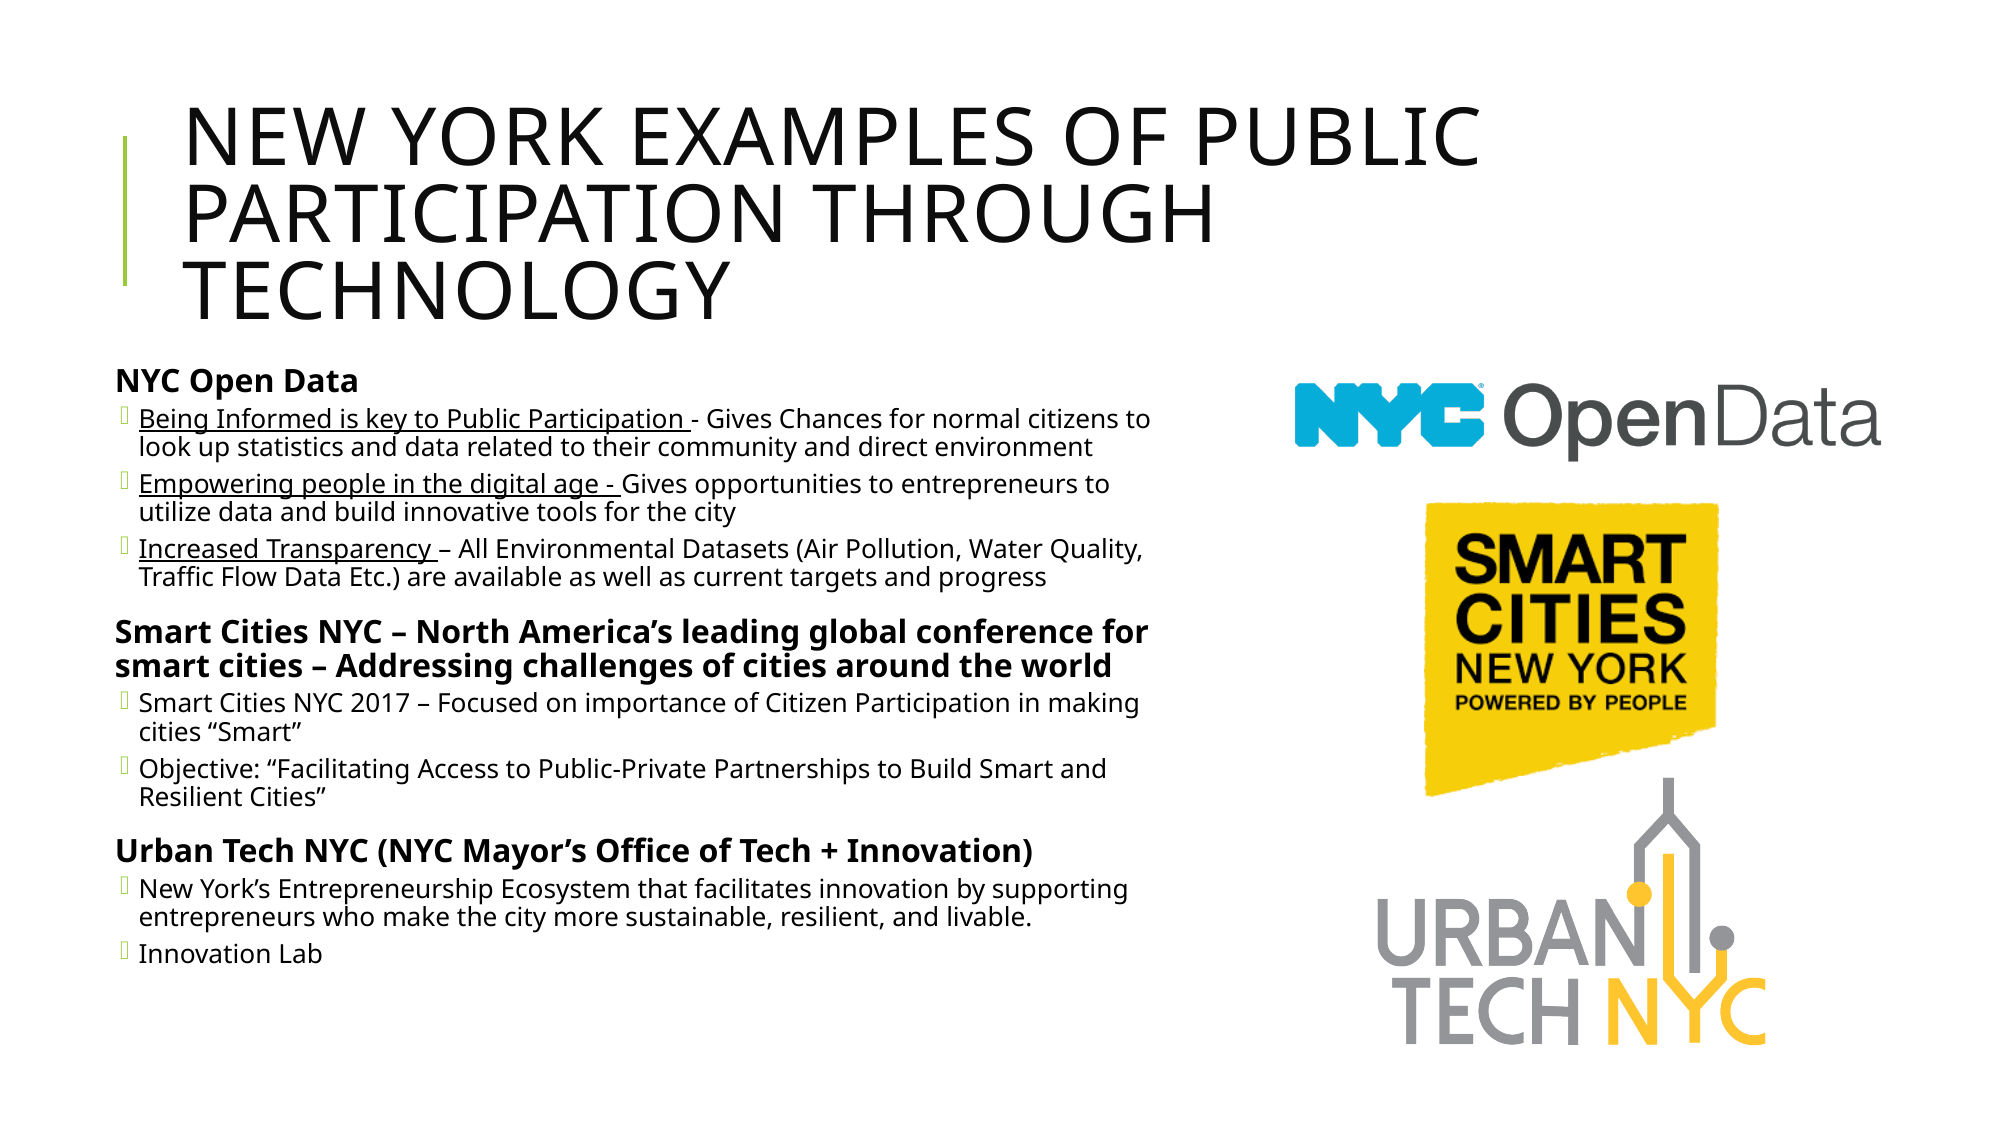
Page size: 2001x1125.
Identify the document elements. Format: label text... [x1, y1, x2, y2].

list NYC Open Data Being Informed is key to Public Participation - Gives Chances for normal citizens to look up statistics and data related to their community and direct environment Empowering people in the digital age - Gives opportunities to entrepreneurs to utilize data and build innovative tools for the city Increased Transparency – All Environmental Datasets (Air Pollution, Water Quality, Traffic Flow Data Etc.) are available as well as current targets and progress Smart Cities NYC – North America’s leading global conference for smart cities – Addressing challenges of cities around the world Smart Cities NYC 2017 – Focused on importance of Citizen Participation in making cities “Smart” Objective: “Facilitating Access to Public-Private Partnerships to Build Smart and Resilient Cities” Urban Tech NYC (NYC Mayor’s Office of Tech + Innovation) New York’s Entrepreneurship Ecosystem that facilitates innovation by supporting entrepreneurs who make the city more sustainable, resilient, and livable. Innovation Lab [95, 357, 1188, 1057]
picture [1275, 359, 1905, 469]
picture [1364, 502, 1778, 1063]
title New York Examples of Public Participation Through Technology [168, 96, 1763, 342]
